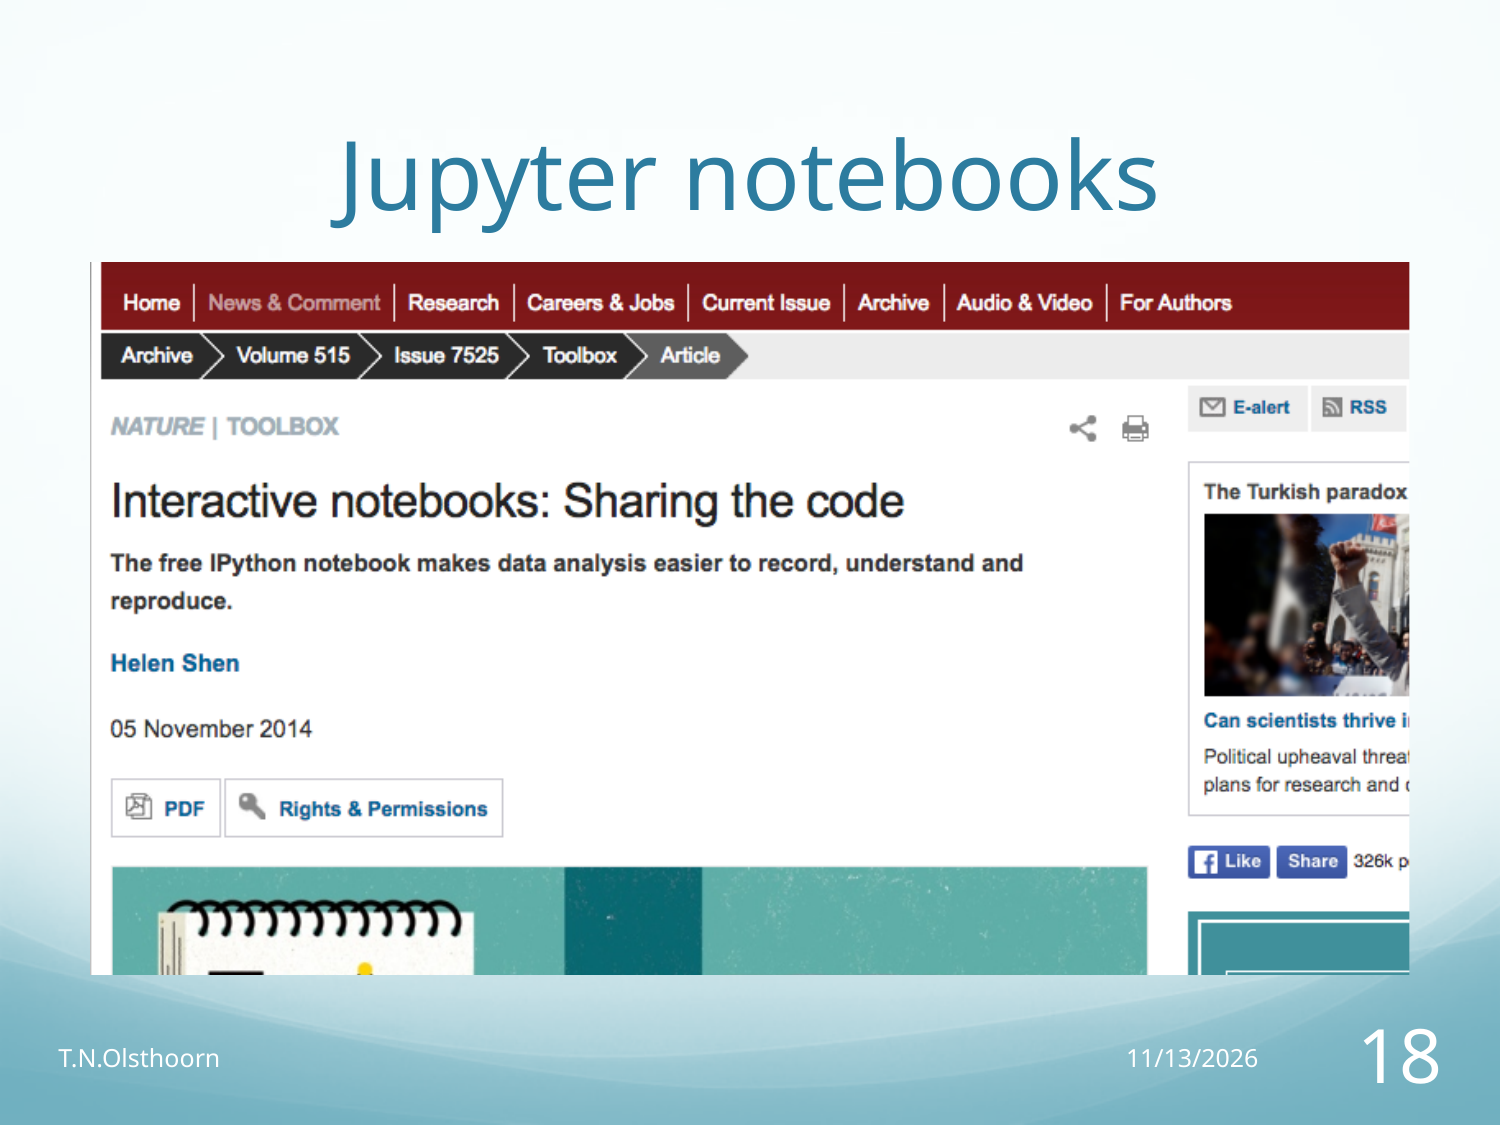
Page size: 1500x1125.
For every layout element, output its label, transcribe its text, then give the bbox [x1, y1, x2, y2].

title Jupyter notebooks [90, 17, 1410, 237]
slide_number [923, 1029, 1274, 1090]
footer T.N.Olsthoorn [43, 1029, 838, 1090]
slide_number 18 [1295, 1029, 1459, 1090]
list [89, 261, 1410, 976]
